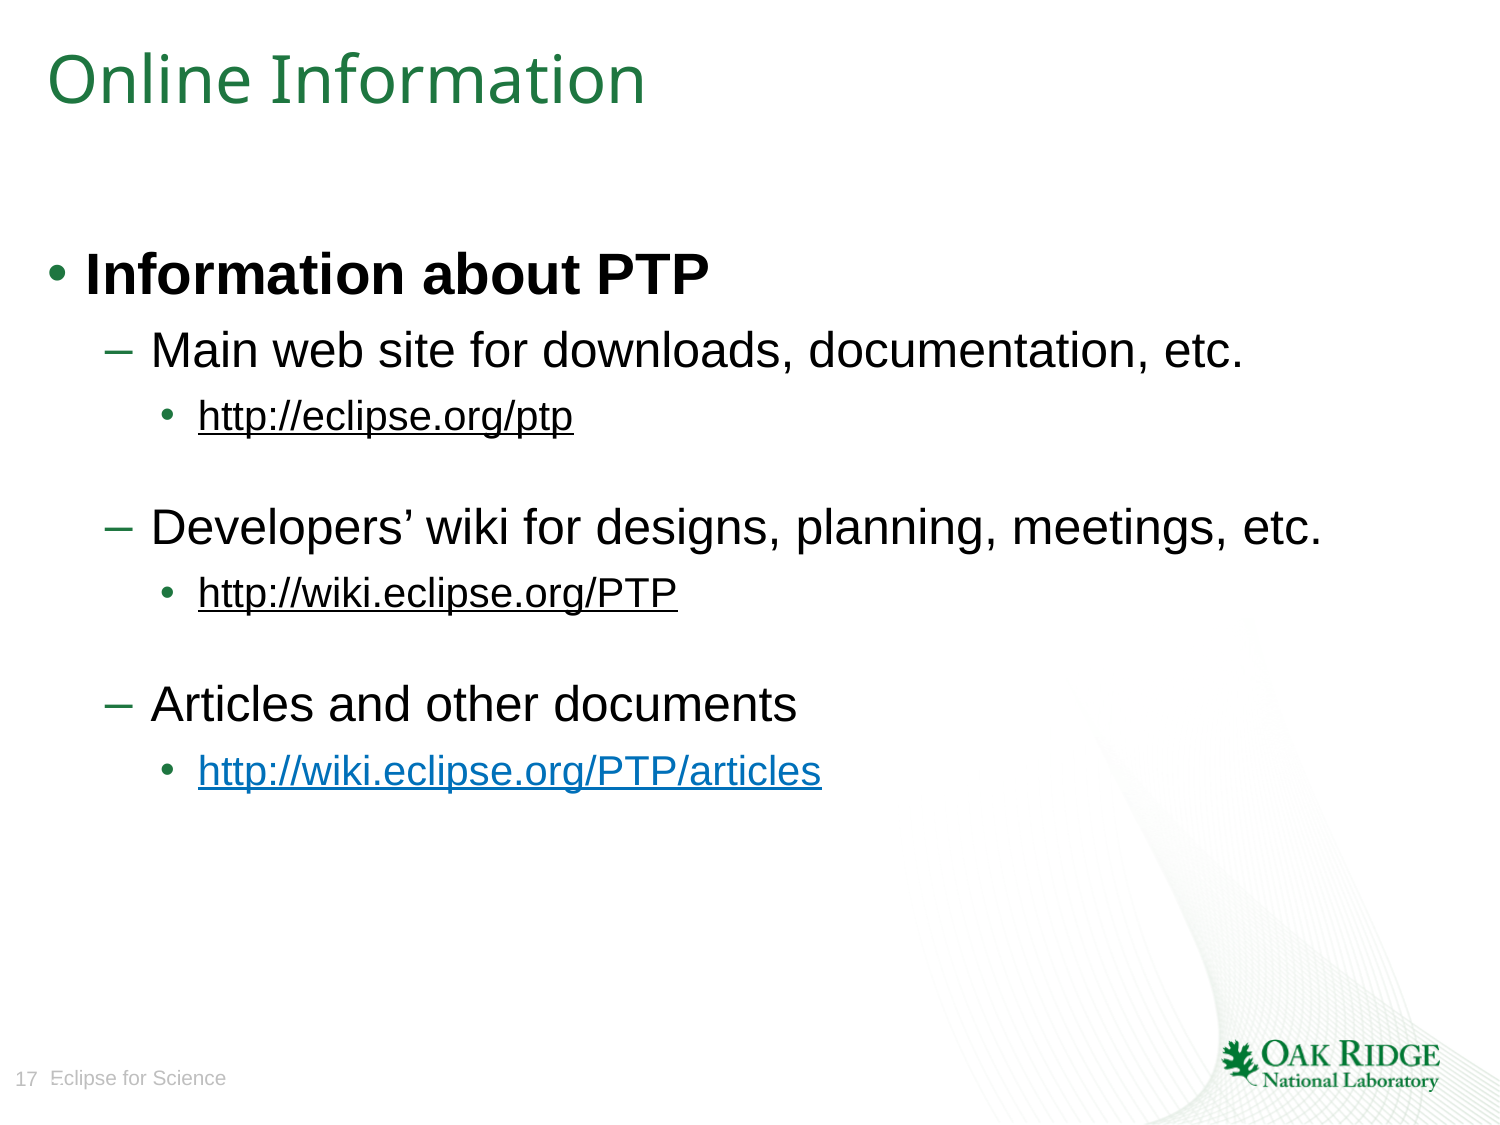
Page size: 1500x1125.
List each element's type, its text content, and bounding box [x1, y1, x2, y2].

list Information about PTP Main web site for downloads, documentation, etc. http://eclipse.org/ptp Developers’ wiki for designs, planning, meetings, etc. http://wiki.eclipse.org/PTP Articles and other documents http://wiki.eclipse.org/PTP/articles [32, 236, 1451, 926]
picture [833, 297, 1500, 1125]
title Online Information [31, 41, 1449, 126]
text_box 17 [25, 1066, 191, 1120]
